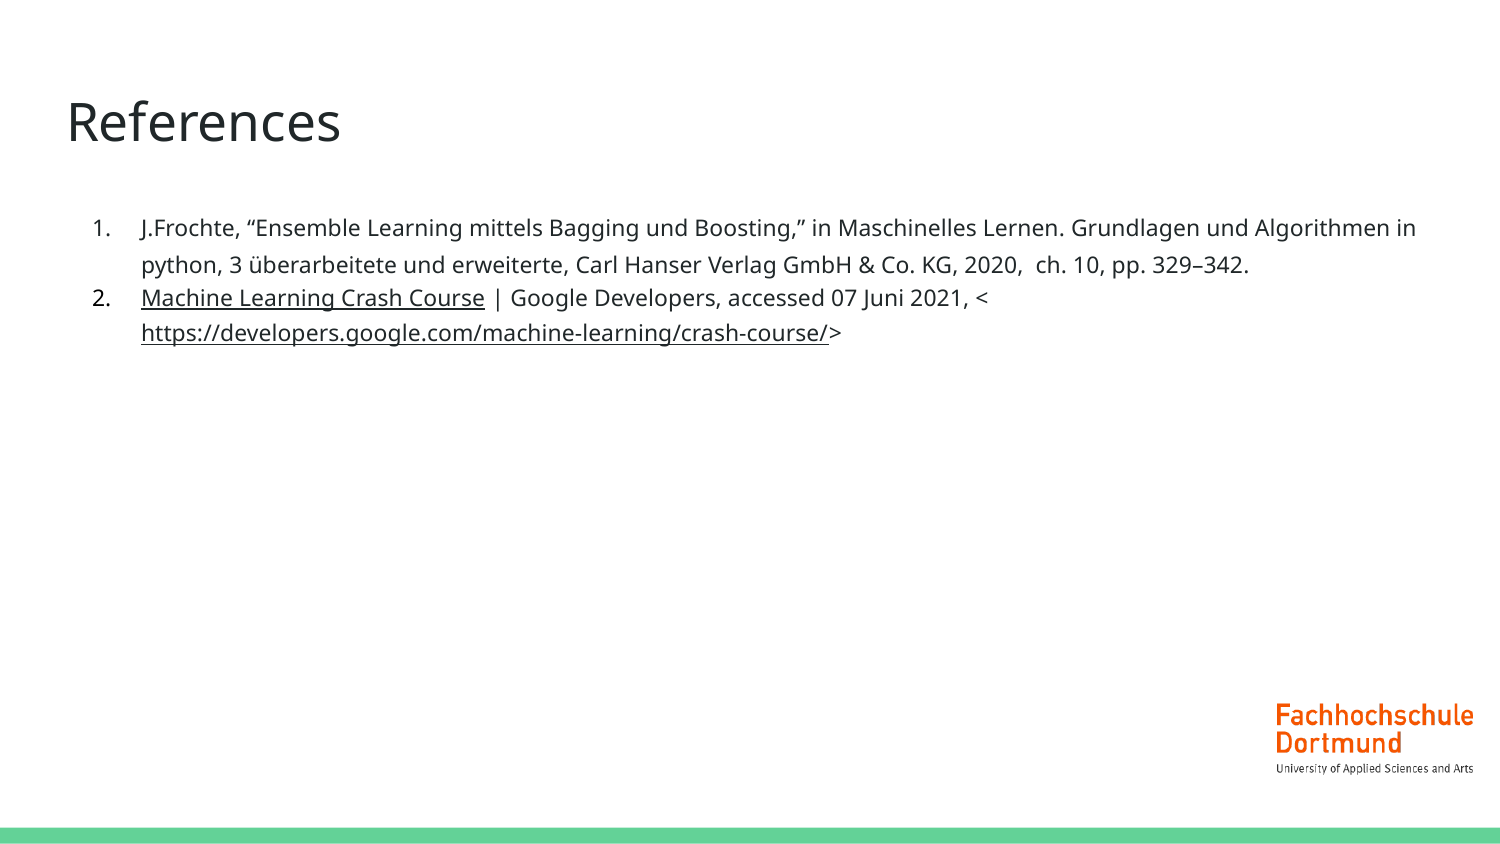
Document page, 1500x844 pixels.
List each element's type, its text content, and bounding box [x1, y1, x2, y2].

list J.Frochte, “Ensemble Learning mittels Bagging und Boosting,” in Maschinelles Lernen. Grundlagen und Algorithmen in python, 3 überarbeitete und erweiterte, Carl Hanser Verlag GmbH & Co. KG, 2020, ch. 10, pp. 329–342. Machine Learning Crash Course | Google Developers, accessed 07 Juni 2021, <https://developers.google.com/machine-learning/crash-course/> [51, 189, 1449, 750]
title References [51, 72, 1449, 167]
picture [1276, 703, 1474, 776]
